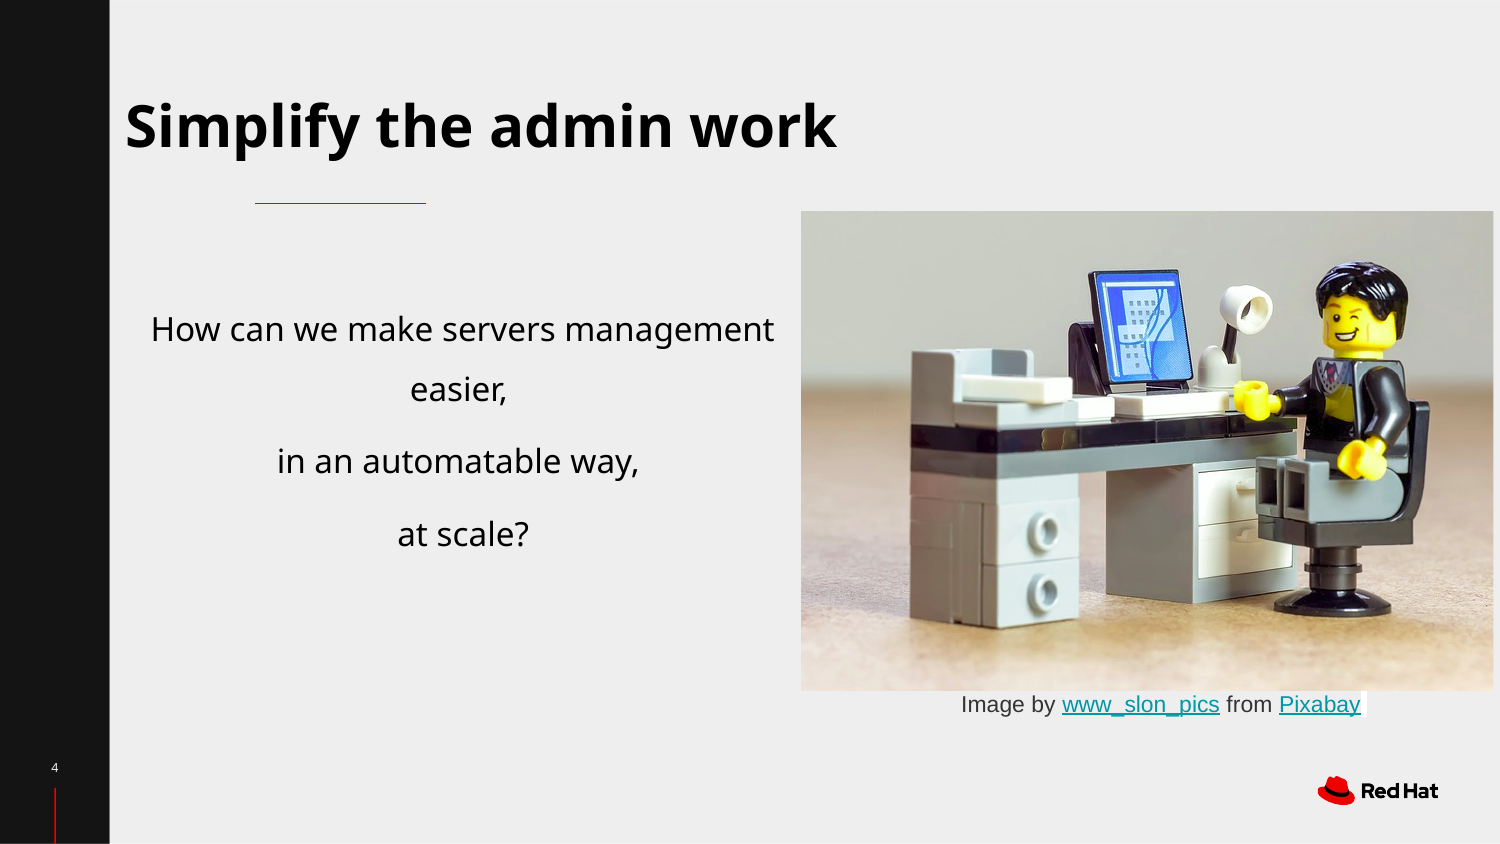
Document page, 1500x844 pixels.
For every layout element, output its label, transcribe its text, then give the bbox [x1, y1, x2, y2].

text_box Simplify the admin work [110, 0, 1340, 175]
slide_number ‹#› [10, 759, 101, 777]
picture [0, 0, 1500, 844]
text_box Image by www_slon_pics from Pixabay [945, 699, 1414, 742]
text_box How can we make servers management easier, in an automatable way, at scale? [97, 273, 795, 477]
